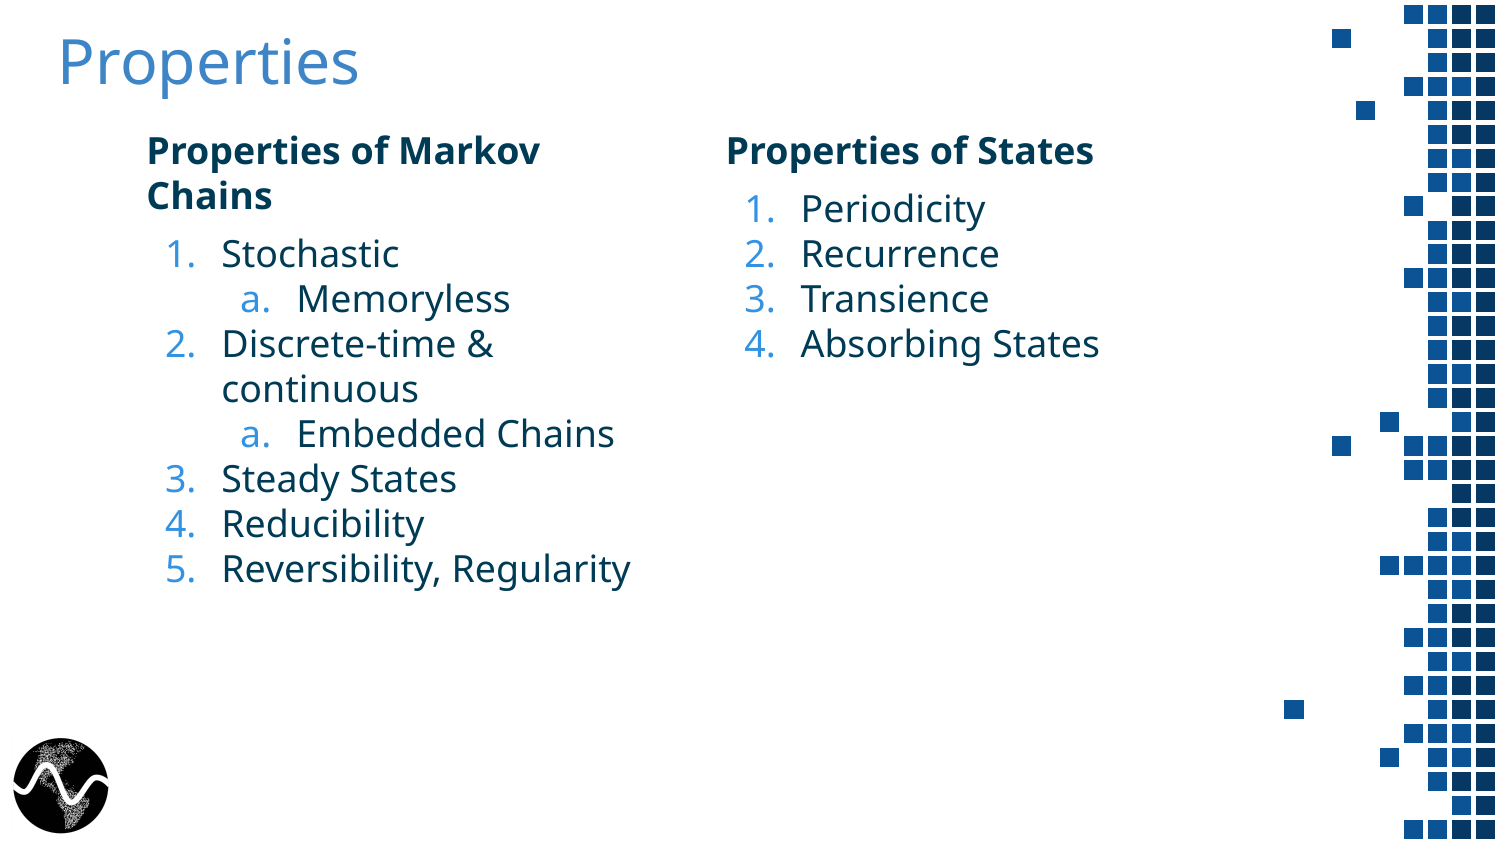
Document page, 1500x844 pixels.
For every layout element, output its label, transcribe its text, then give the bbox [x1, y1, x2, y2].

picture [10, 734, 112, 836]
list Properties of Markov Chains Stochastic Memoryless Discrete-time & continuous Embedded Chains Steady States Reducibility Reversibility, Regularity [131, 111, 678, 826]
title Properties [42, 20, 1152, 112]
list Properties of States Periodicity Recurrence Transience Absorbing States [710, 111, 1258, 826]
